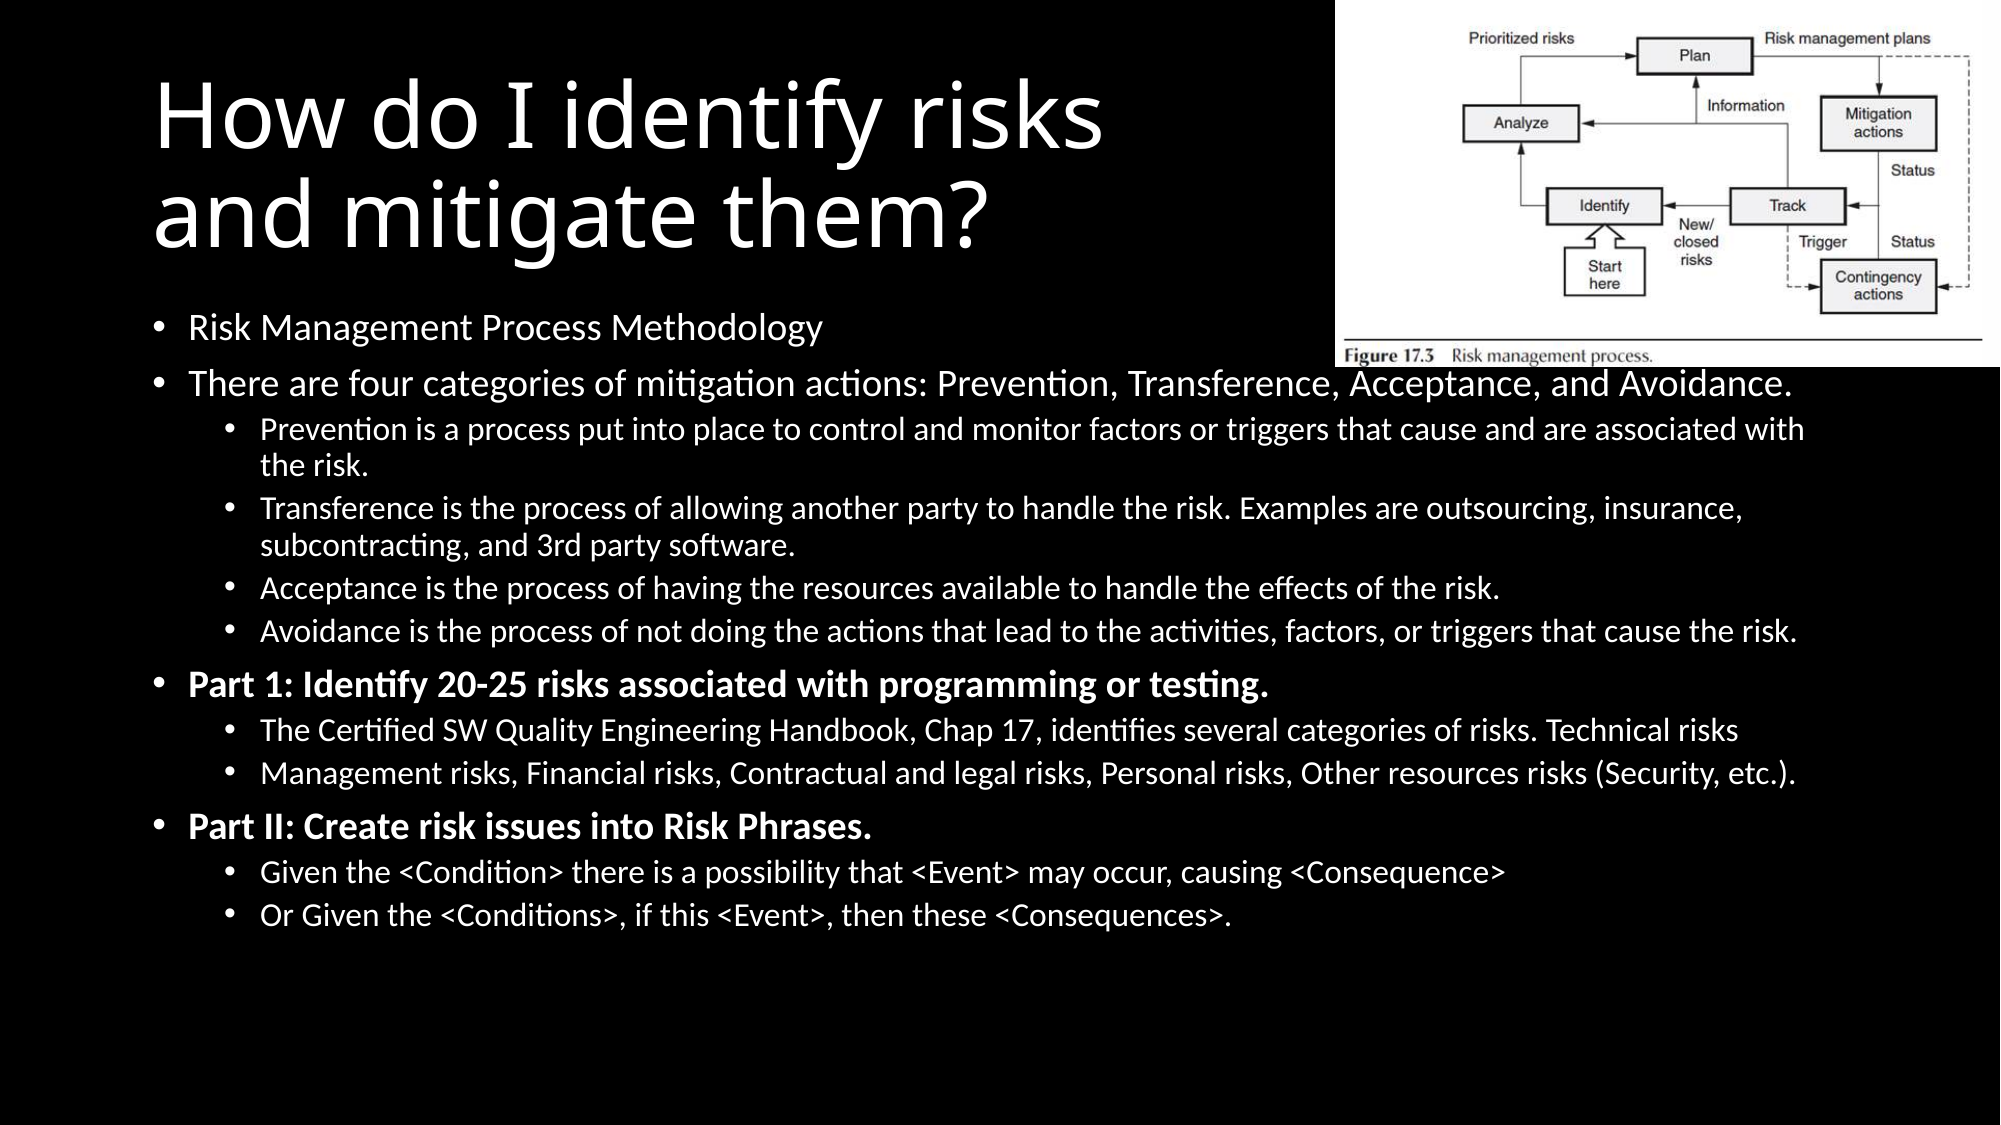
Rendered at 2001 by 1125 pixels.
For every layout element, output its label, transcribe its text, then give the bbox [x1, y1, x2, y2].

picture [1335, 0, 2000, 367]
list Risk Management Process Methodology There are four categories of mitigation actions: Prevention, Transference, Acceptance, and Avoidance. Prevention is a process put into place to control and monitor factors or triggers that cause and are associated with the risk. Transference is the process of allowing another party to handle the risk. Examples are outsourcing, insurance, subcontracting, and 3rd party software. Acceptance is the process of having the resources available to handle the effects of the risk. Avoidance is the process of not doing the actions that lead to the activities, factors, or triggers that cause the risk. Part 1: Identify 20-25 risks associated with programming or testing. The Certified SW Quality Engineering Handbook, Chap 17, identifies several categories of risks. Technical risks Management risks, Financial risks, Contractual and legal risks, Personal risks, Other resources risks (Security, etc.). Part II: Create risk issues into Risk Phrases. Given the <Condition> there is a possibility that <Event> may occur, causing <Consequence> Or Given the <Conditions>, if this <Event>, then these <Consequences>. [137, 299, 1863, 1014]
title How do I identify risks and mitigate them? [137, 59, 1302, 278]
